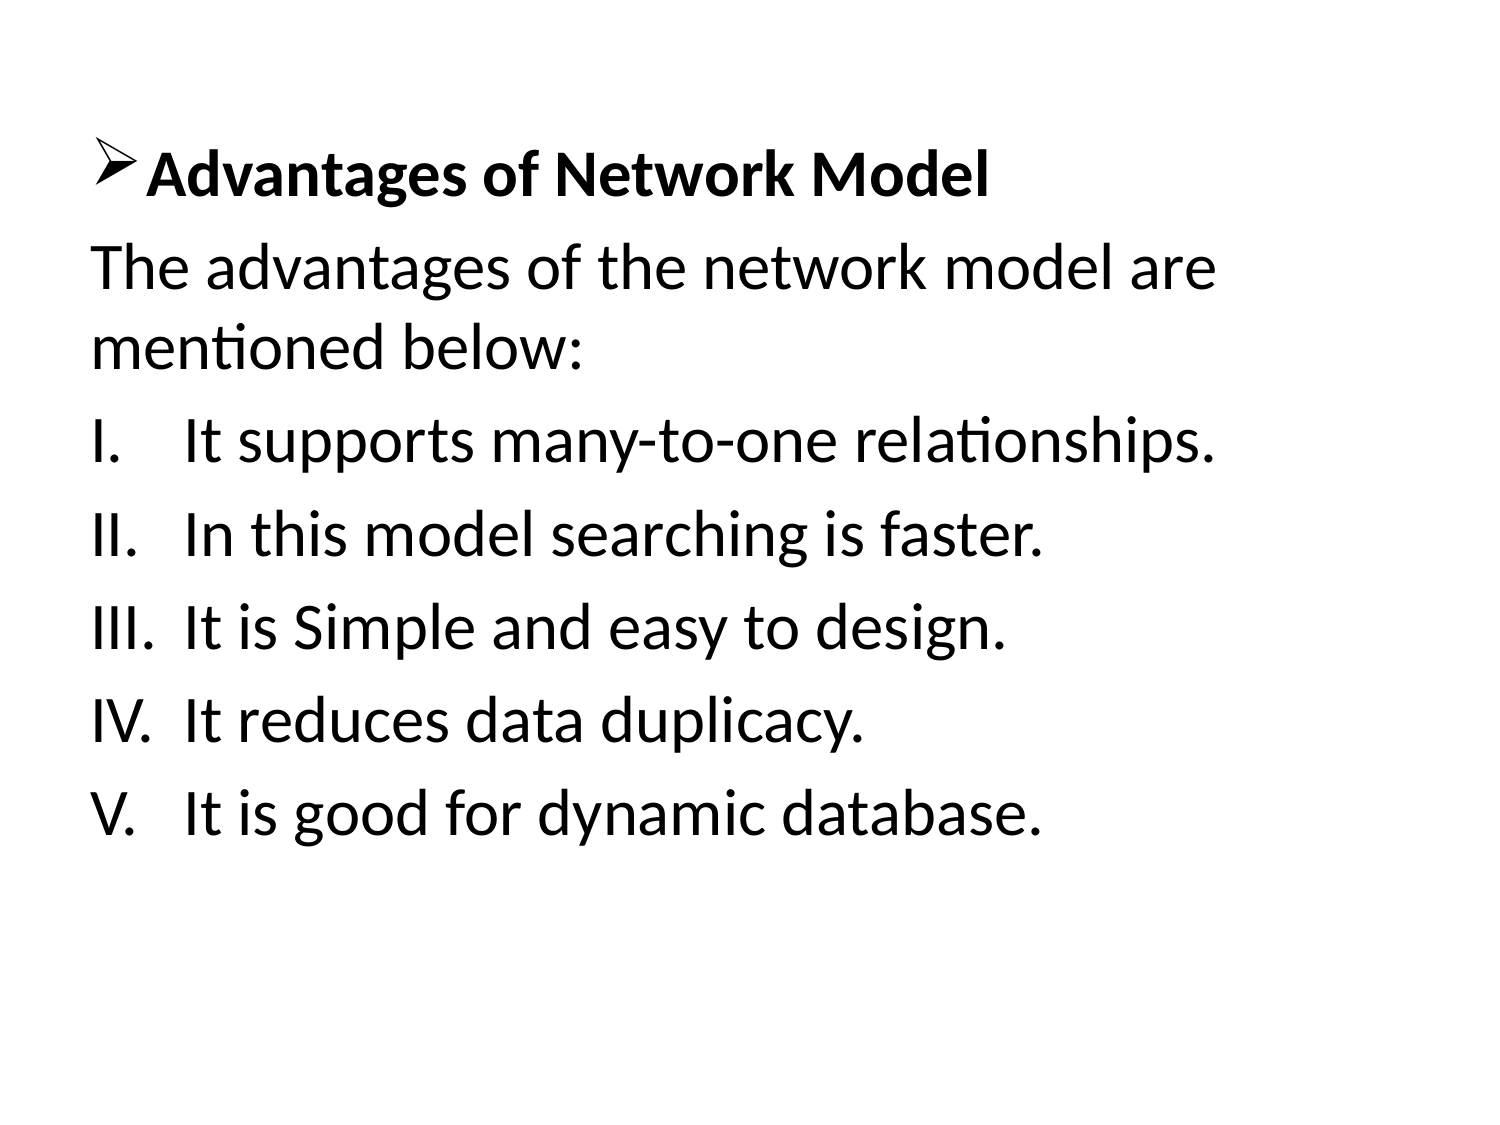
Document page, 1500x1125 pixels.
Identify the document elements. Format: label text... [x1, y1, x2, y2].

list Advantages of Network Model The advantages of the network model are mentioned below: It supports many-to-one relationships. In this model searching is faster. It is Simple and easy to design. It reduces data duplicacy. It is good for dynamic database. [75, 28, 1425, 1097]
